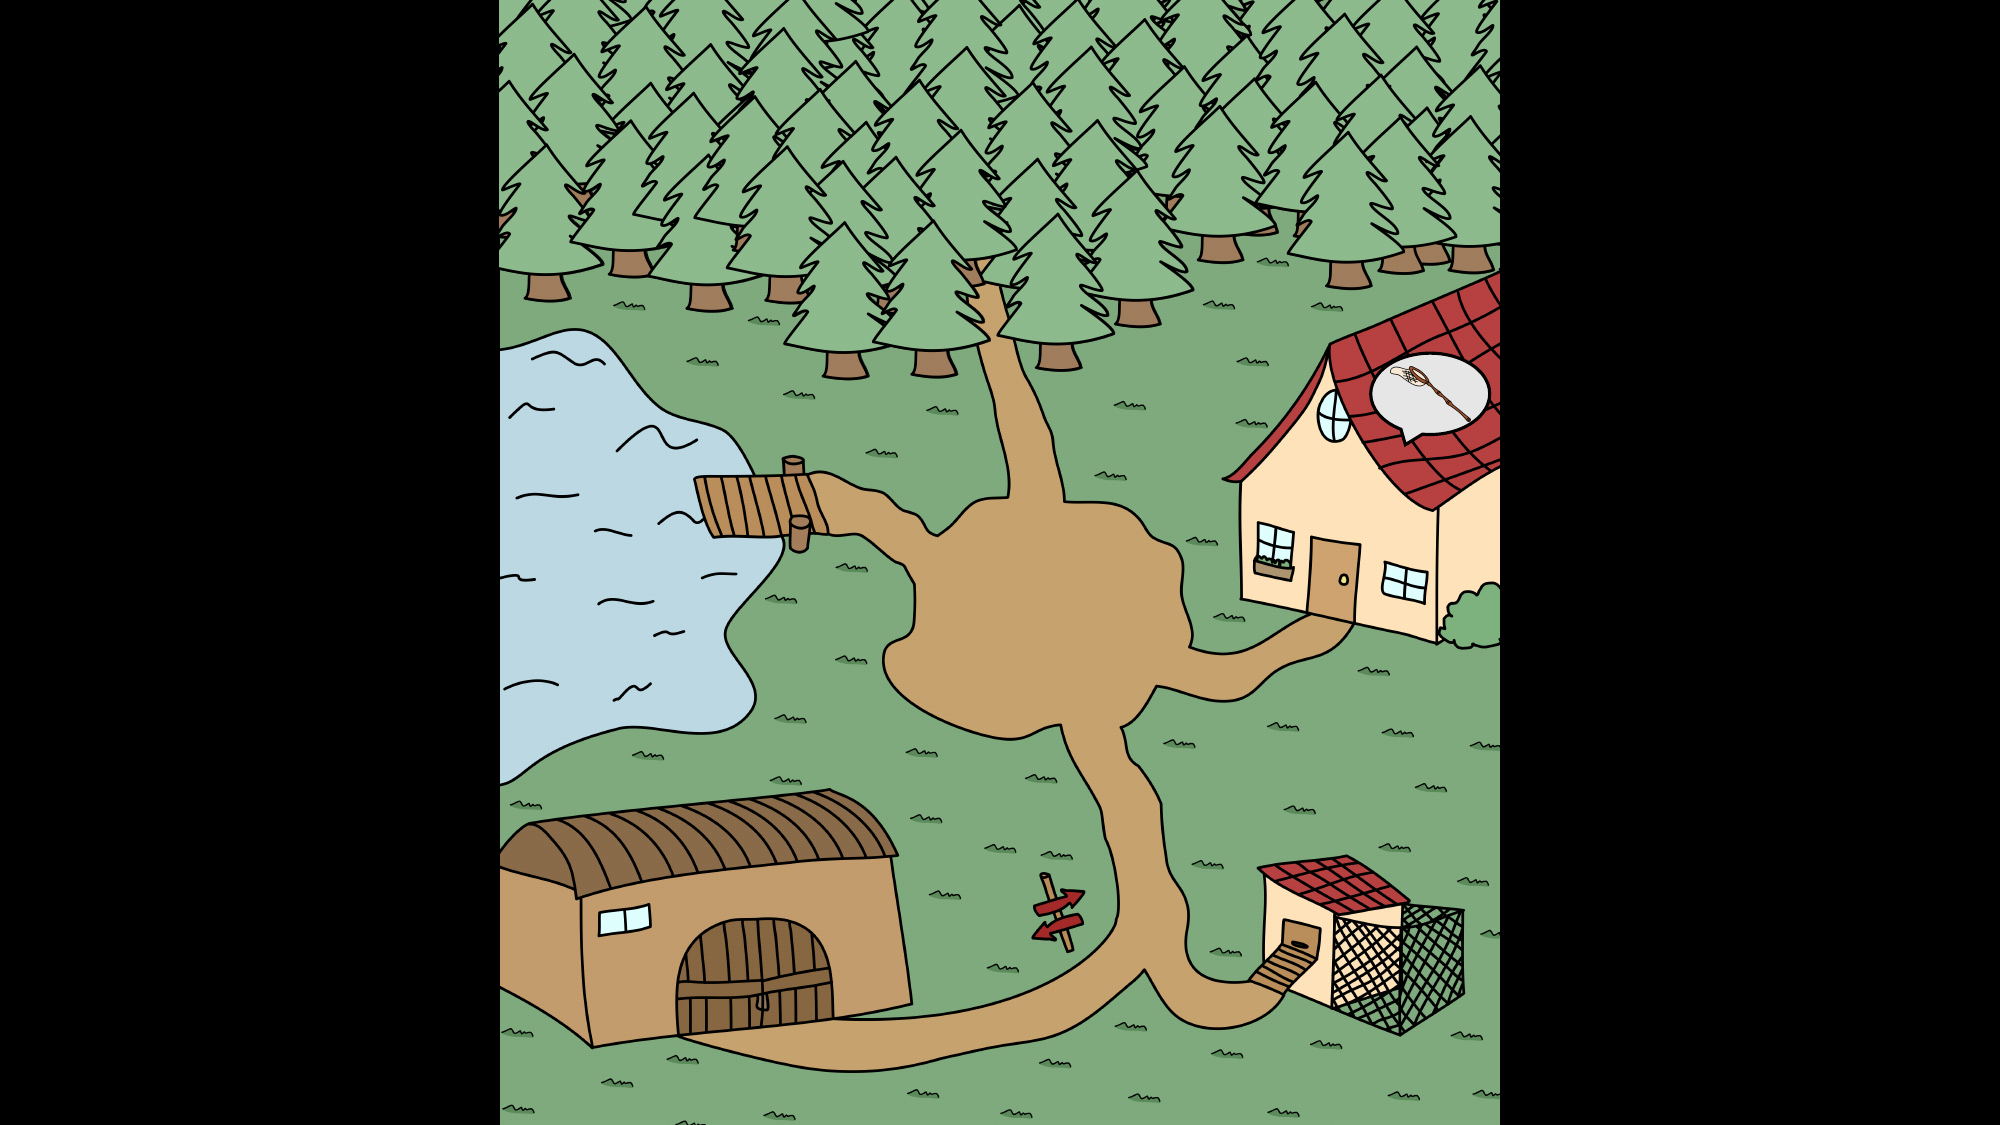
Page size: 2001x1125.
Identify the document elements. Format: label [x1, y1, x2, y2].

picture [499, 0, 1500, 1125]
